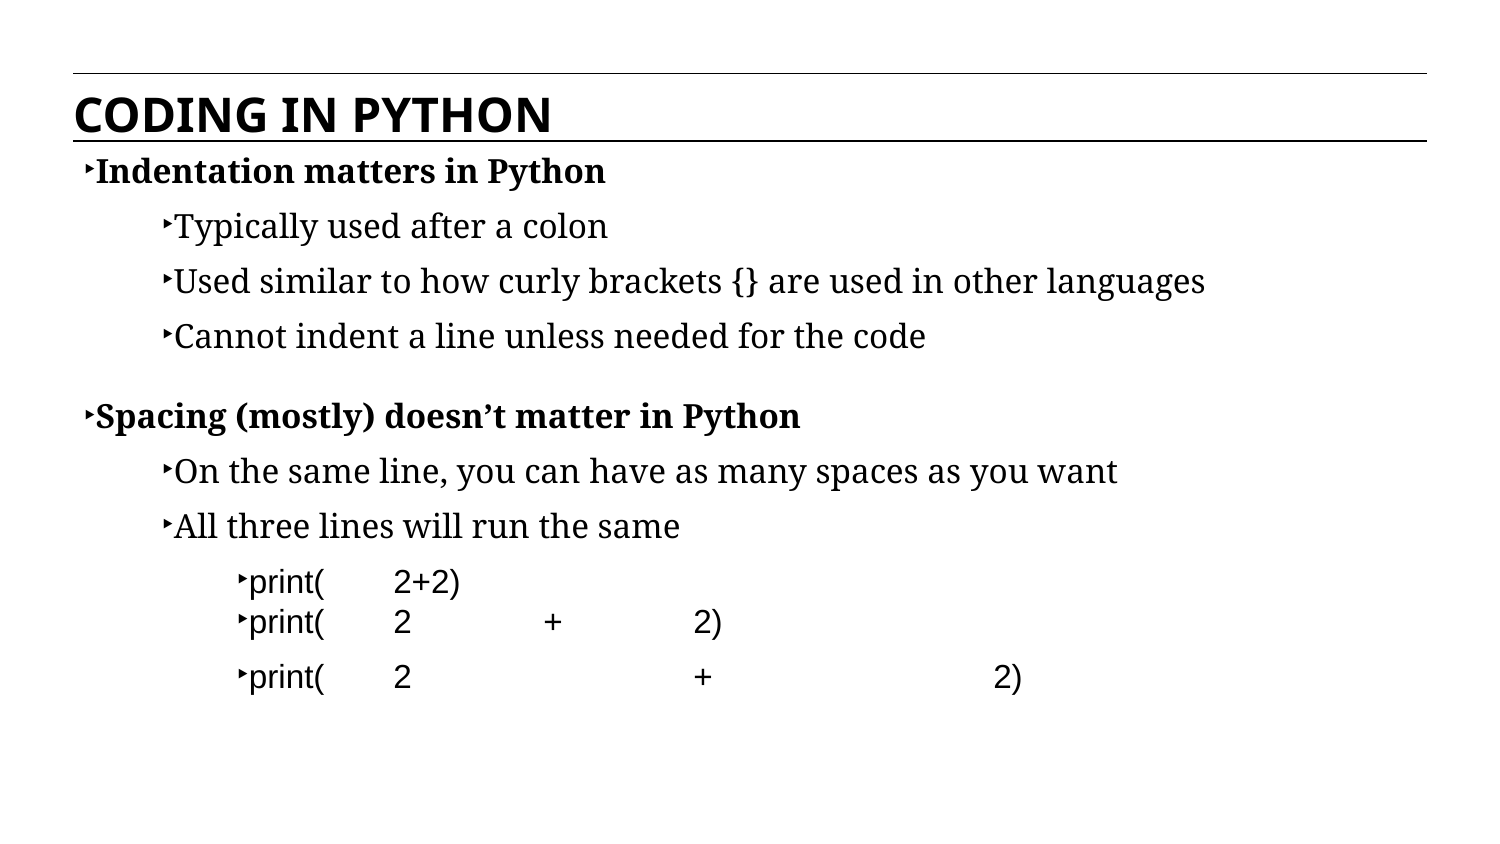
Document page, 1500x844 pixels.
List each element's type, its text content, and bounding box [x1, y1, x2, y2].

list Indentation matters in Python Typically used after a colon Used similar to how curly brackets {} are used in other languages Cannot indent a line unless needed for the code Spacing (mostly) doesn’t matter in Python On the same line, you can have as many spaces as you want All three lines will run the same print( 2+2) print( 2 + 2) print( 2 + 2) [73, 150, 1439, 772]
text_box CODING IN PYTHON [73, 85, 964, 135]
